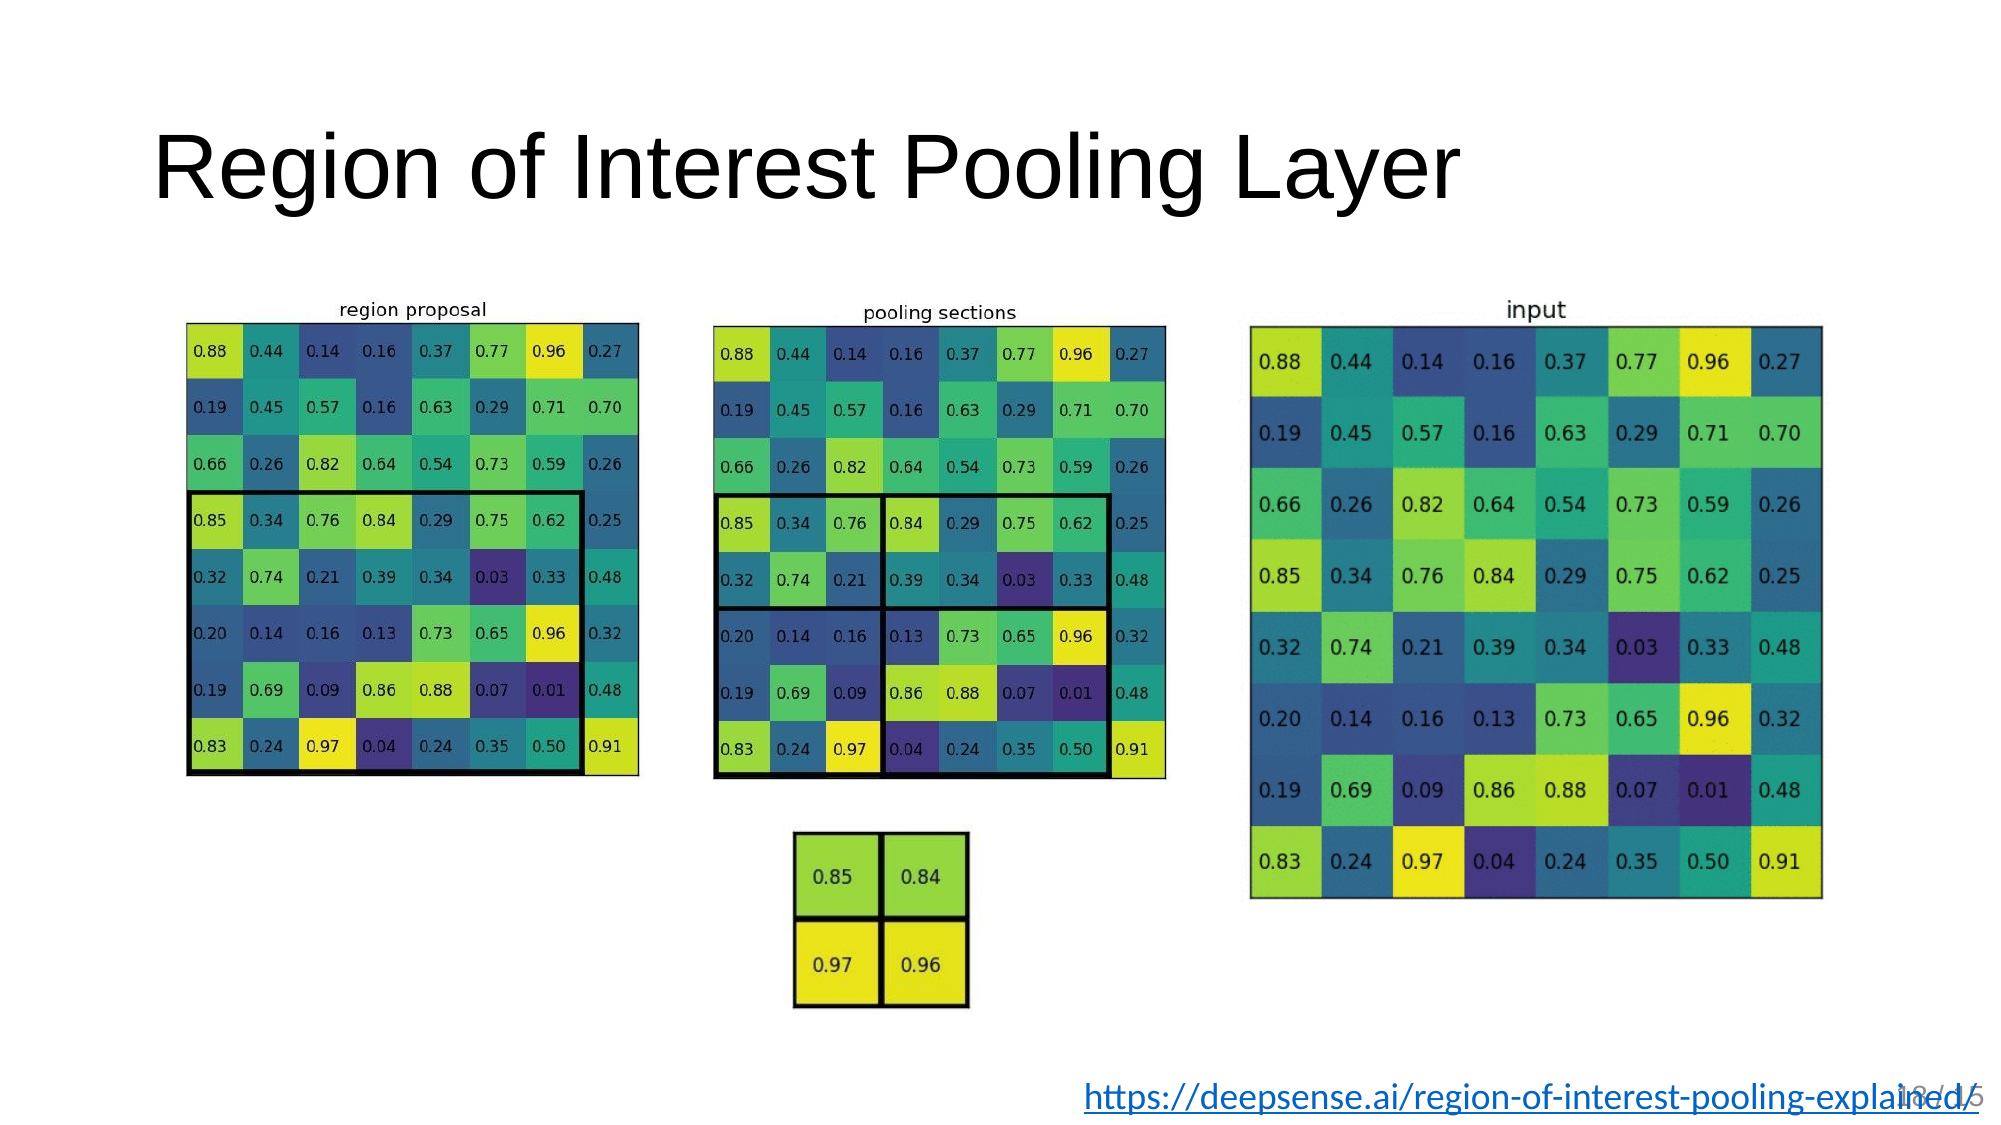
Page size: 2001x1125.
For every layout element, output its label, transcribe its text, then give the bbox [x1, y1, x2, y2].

slide_number 18 [1550, 1065, 2000, 1125]
text_box https://deepsense.ai/region-of-interest-pooling-explained/ [1068, 1064, 1994, 1125]
picture [163, 290, 654, 787]
picture [703, 290, 1179, 787]
title Region of Interest Pooling Layer [137, 59, 1863, 278]
picture [765, 806, 991, 1032]
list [1048, 255, 2000, 969]
